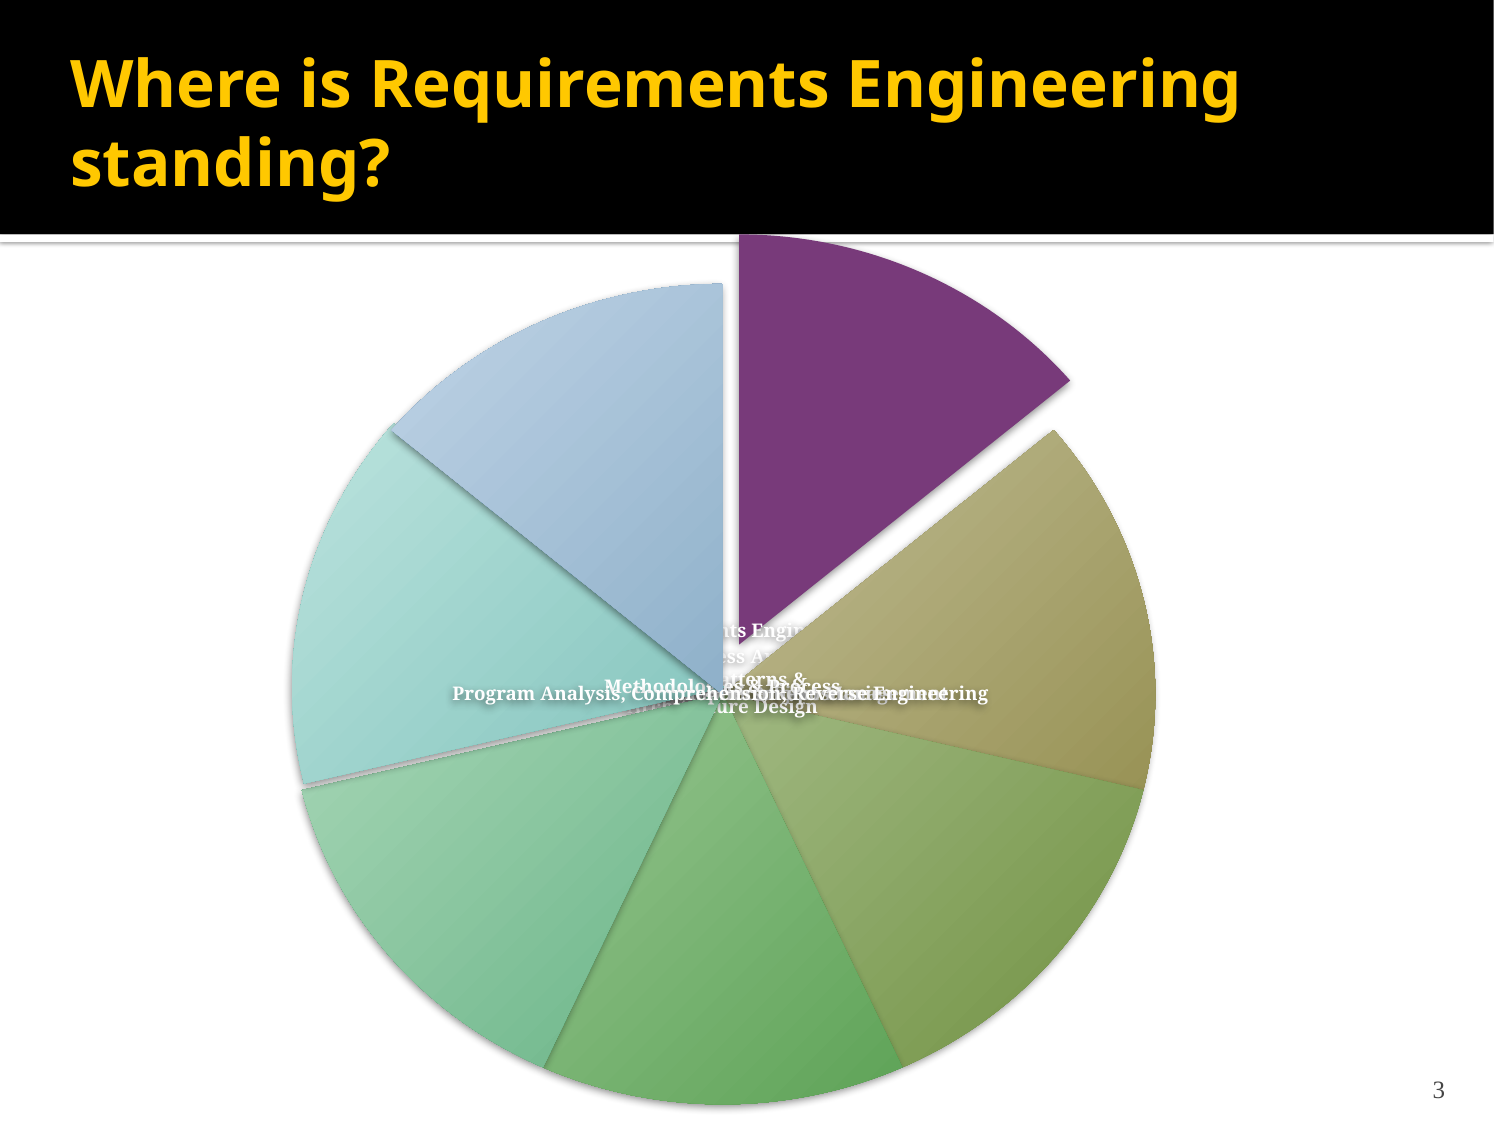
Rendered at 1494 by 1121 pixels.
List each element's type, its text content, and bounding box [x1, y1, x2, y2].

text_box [0, 222, 1494, 1121]
title Where is Requirements Engineering standing? [55, 33, 1401, 208]
